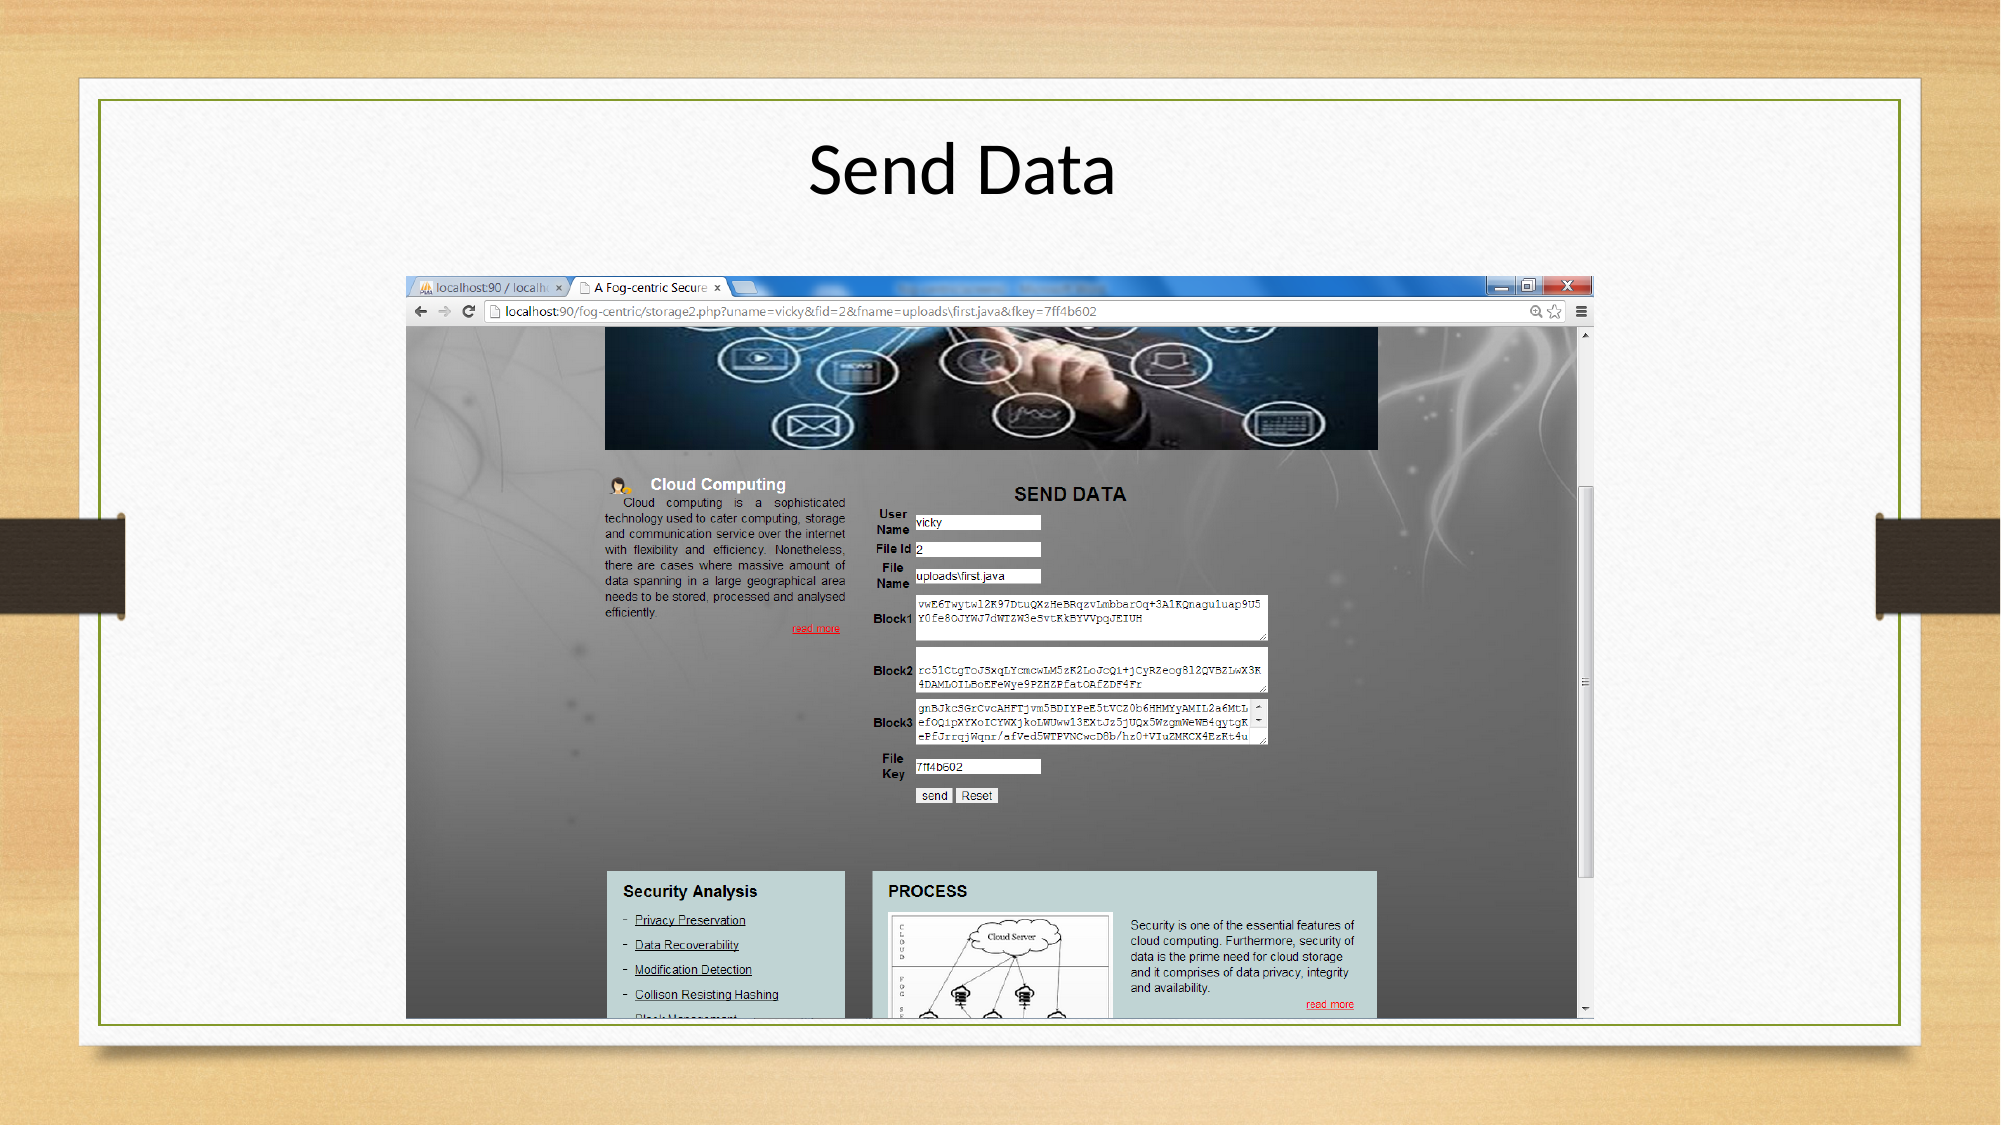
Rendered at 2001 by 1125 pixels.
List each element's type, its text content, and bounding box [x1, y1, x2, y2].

picture [0, 0, 2001, 1125]
text_box Send Data [793, 105, 1797, 217]
